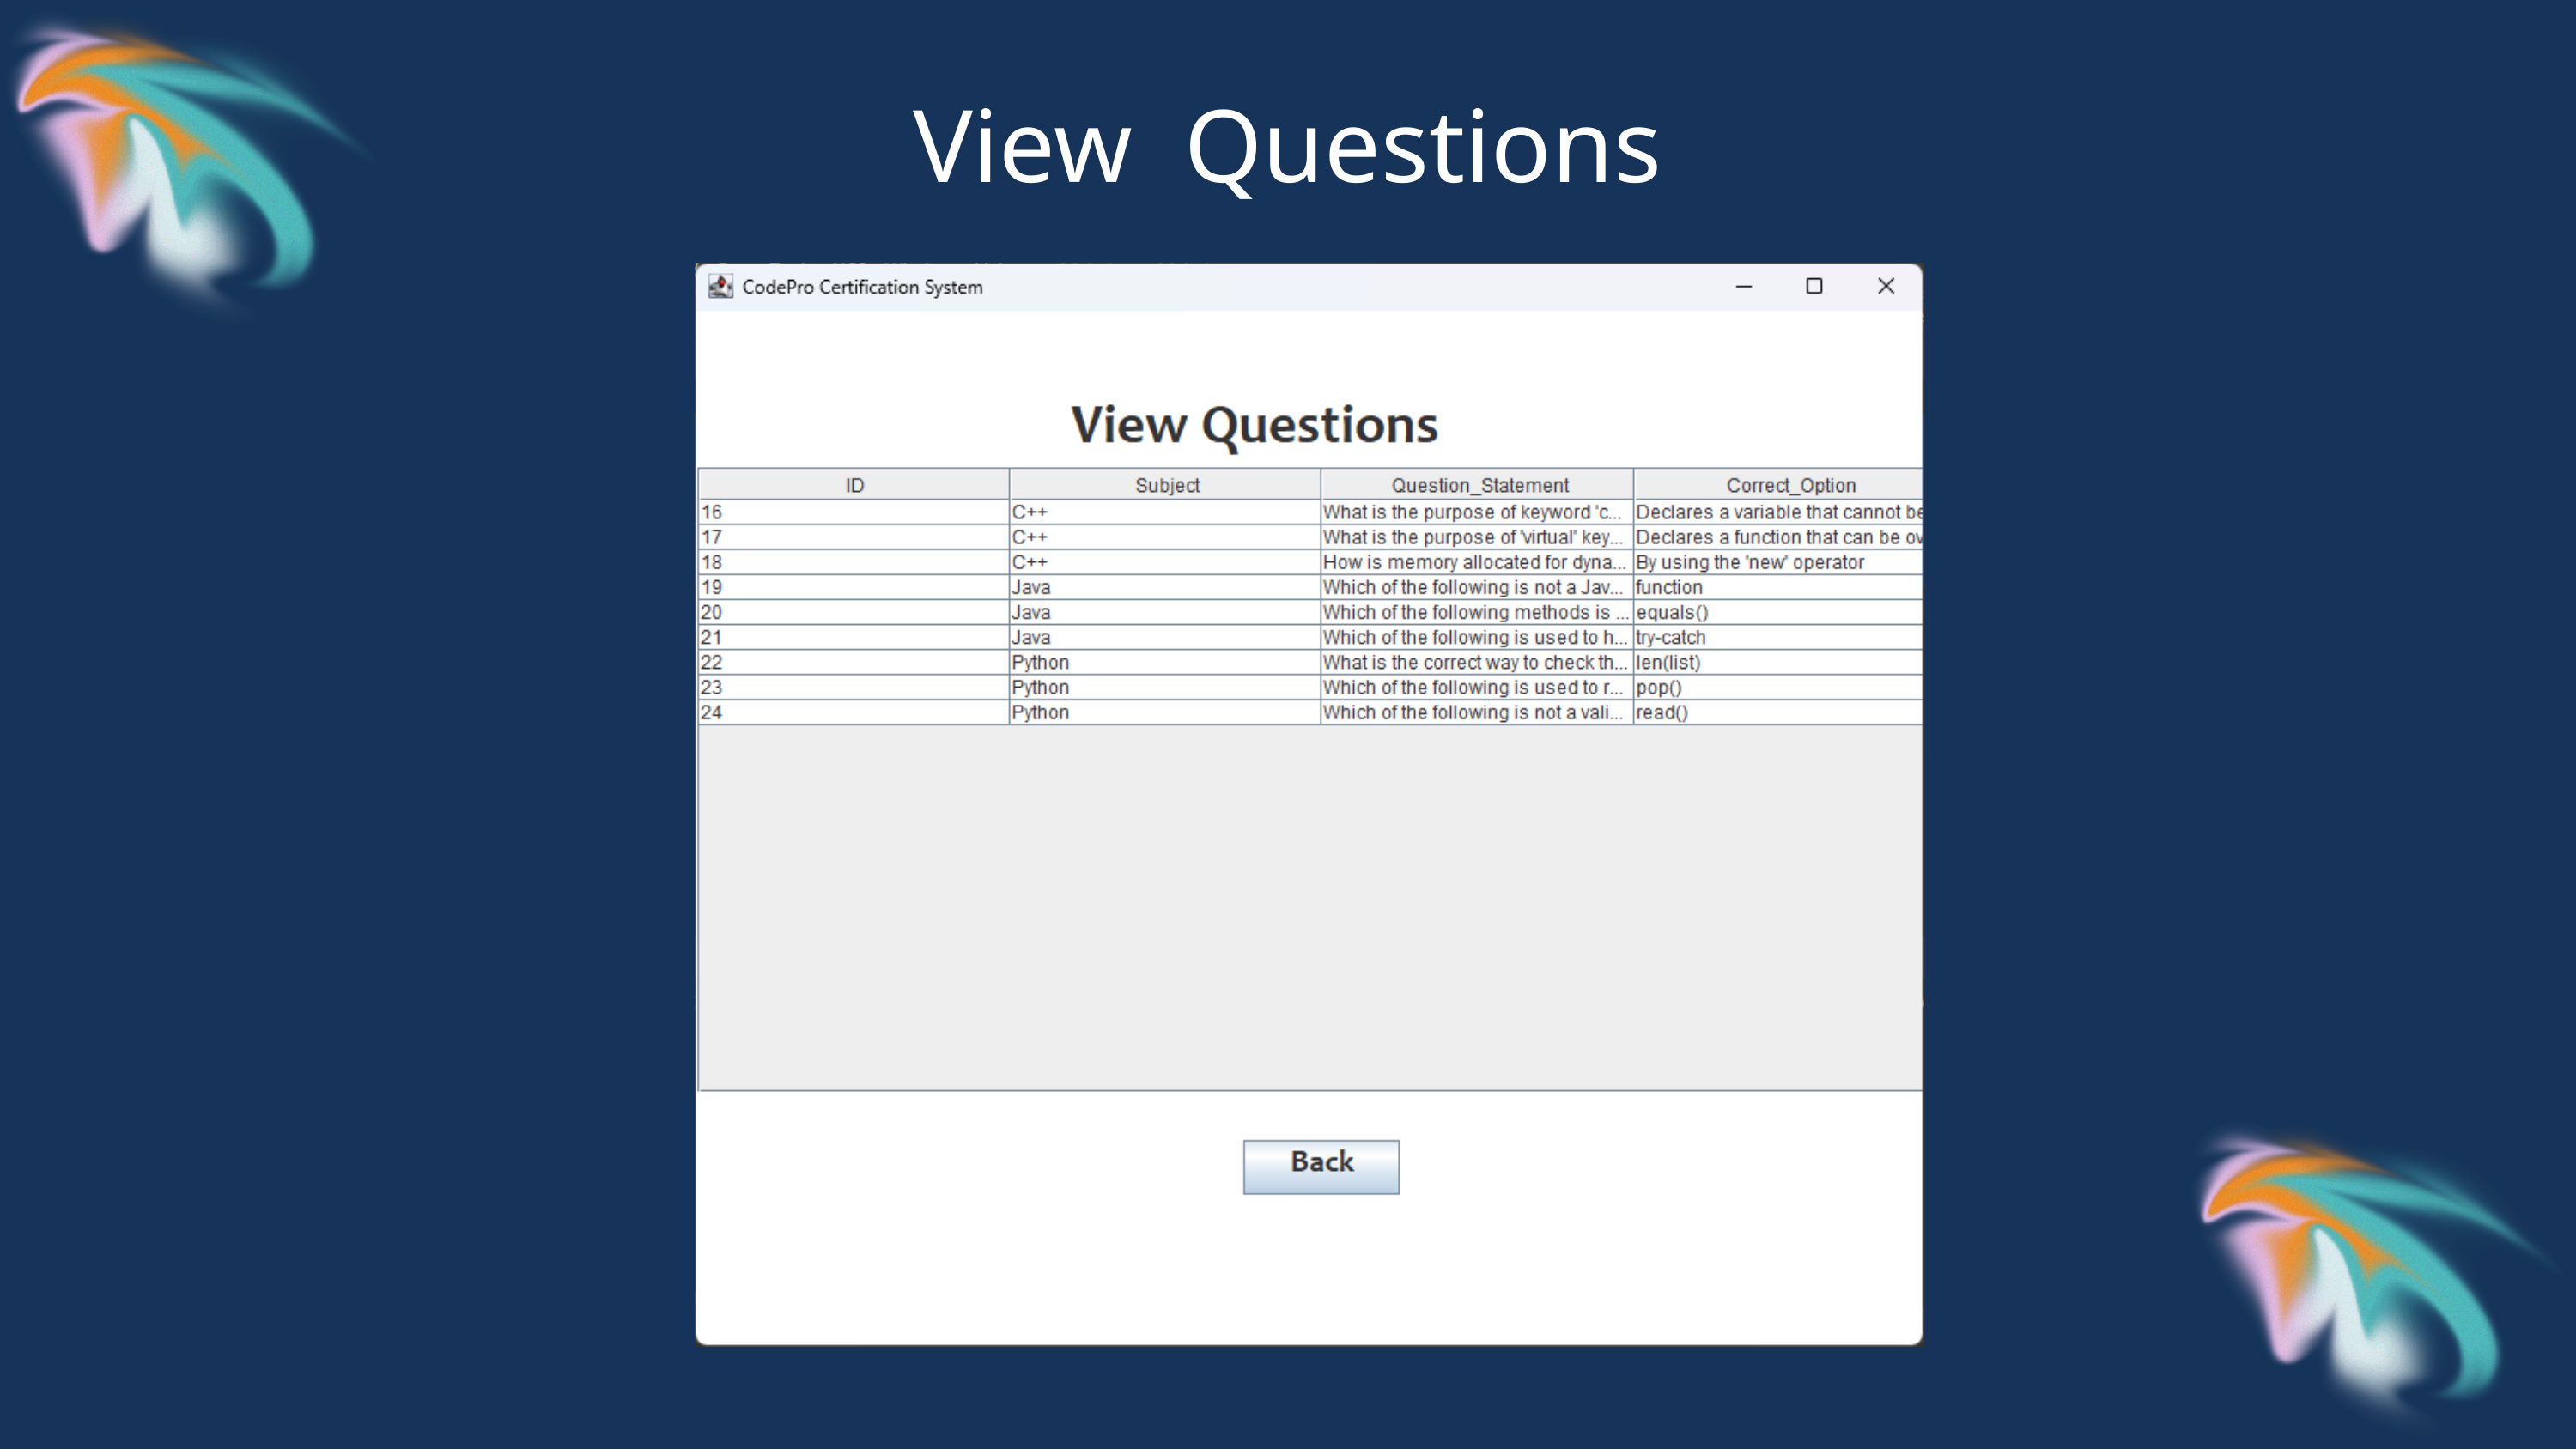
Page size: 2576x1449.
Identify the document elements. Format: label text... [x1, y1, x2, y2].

picture [2184, 1113, 2576, 1449]
text_box View Questions [533, 58, 2043, 203]
picture [0, 3, 392, 338]
picture [694, 262, 1925, 1347]
